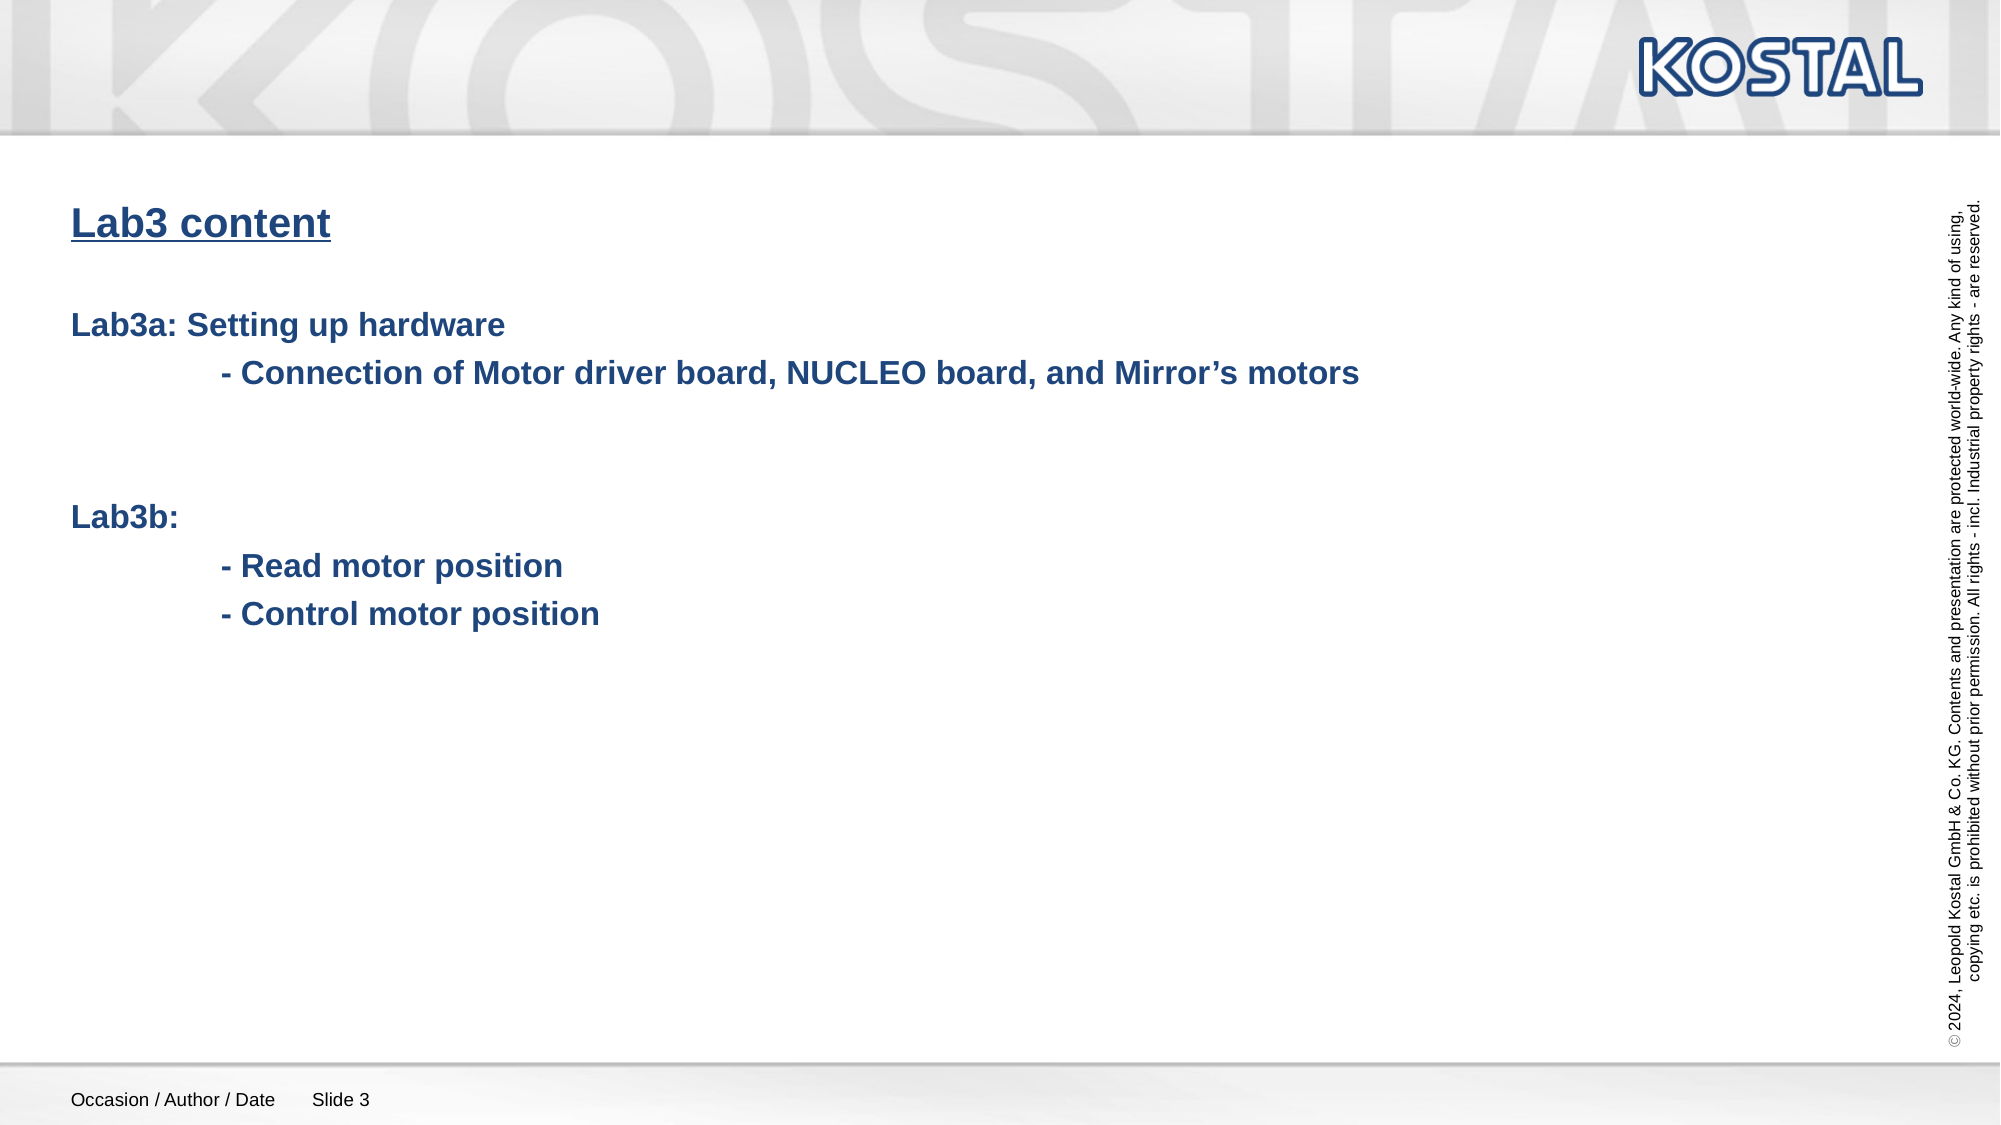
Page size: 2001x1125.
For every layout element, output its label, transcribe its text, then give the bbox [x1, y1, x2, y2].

list Lab3 content Lab3a: Setting up hardware - Connection of Motor driver board, NUCLEO board, and Mirror’s motors Lab3b: - Read motor position - Control motor position [70, 137, 1889, 1035]
picture [0, 0, 2000, 1125]
